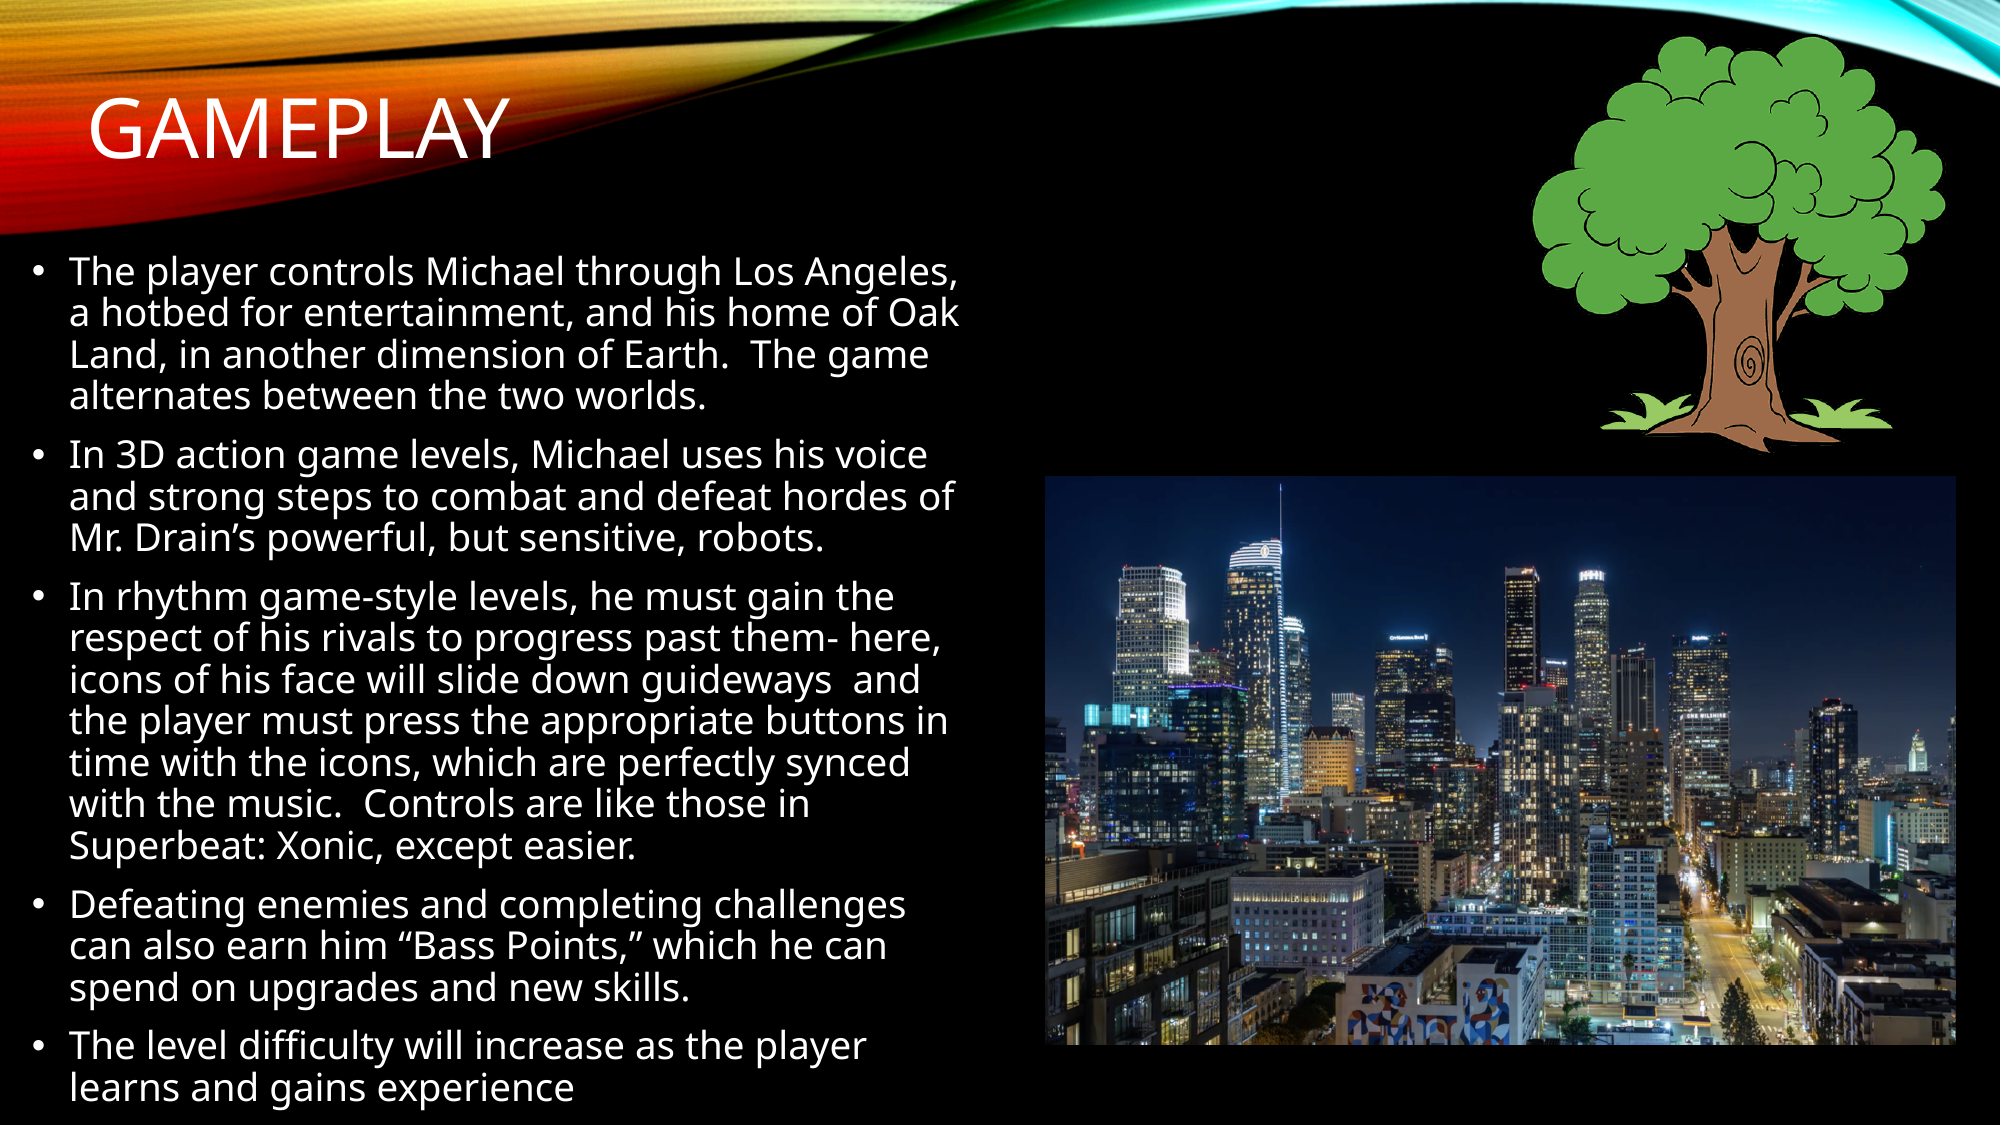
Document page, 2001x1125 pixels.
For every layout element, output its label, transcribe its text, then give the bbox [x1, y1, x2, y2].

list The player controls Michael through Los Angeles, a hotbed for entertainment, and his home of Oak Land, in another dimension of Earth. The game alternates between the two worlds. In 3D action game levels, Michael uses his voice and strong steps to combat and defeat hordes of Mr. Drain’s powerful, but sensitive, robots. In rhythm game-style levels, he must gain the respect of his rivals to progress past them- here, icons of his face will slide down guideways and the player must press the appropriate buttons in time with the icons, which are perfectly synced with the music. Controls are like those in Superbeat: Xonic, except easier. Defeating enemies and completing challenges can also earn him “Bass Points,” which he can spend on upgrades and new skills. The level difficulty will increase as the player learns and gains experience [16, 244, 991, 1125]
title Gameplay [71, 25, 1483, 238]
picture [0, 0, 2000, 470]
picture [1045, 476, 1956, 1045]
